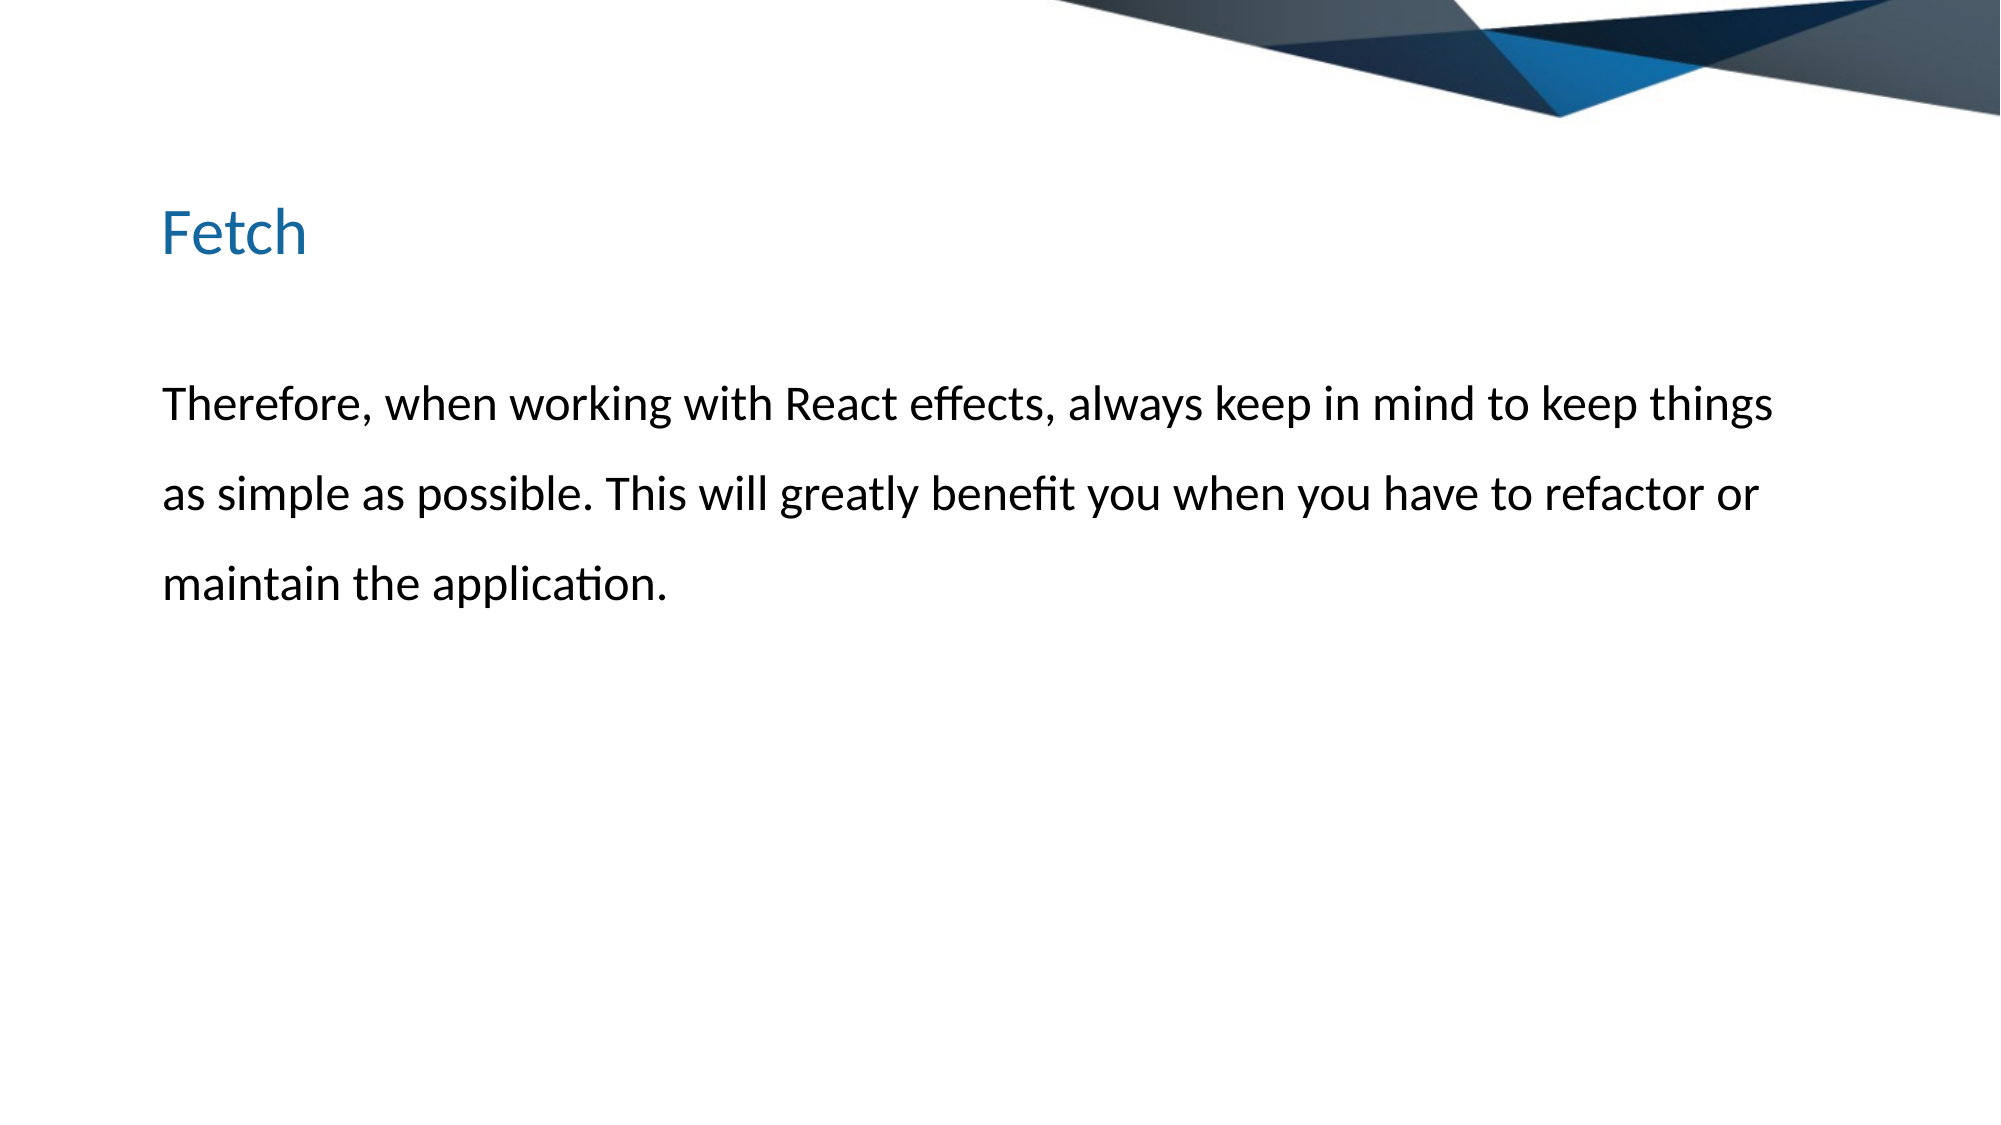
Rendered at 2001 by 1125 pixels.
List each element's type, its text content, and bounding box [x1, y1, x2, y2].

picture [0, 0, 2000, 125]
subtitle Therefore, when working with React effects, always keep in mind to keep things as simple as possible. This will greatly benefit you when you have to refactor or maintain the application. [146, 332, 1836, 1059]
text_box Fetch [146, 180, 1863, 276]
